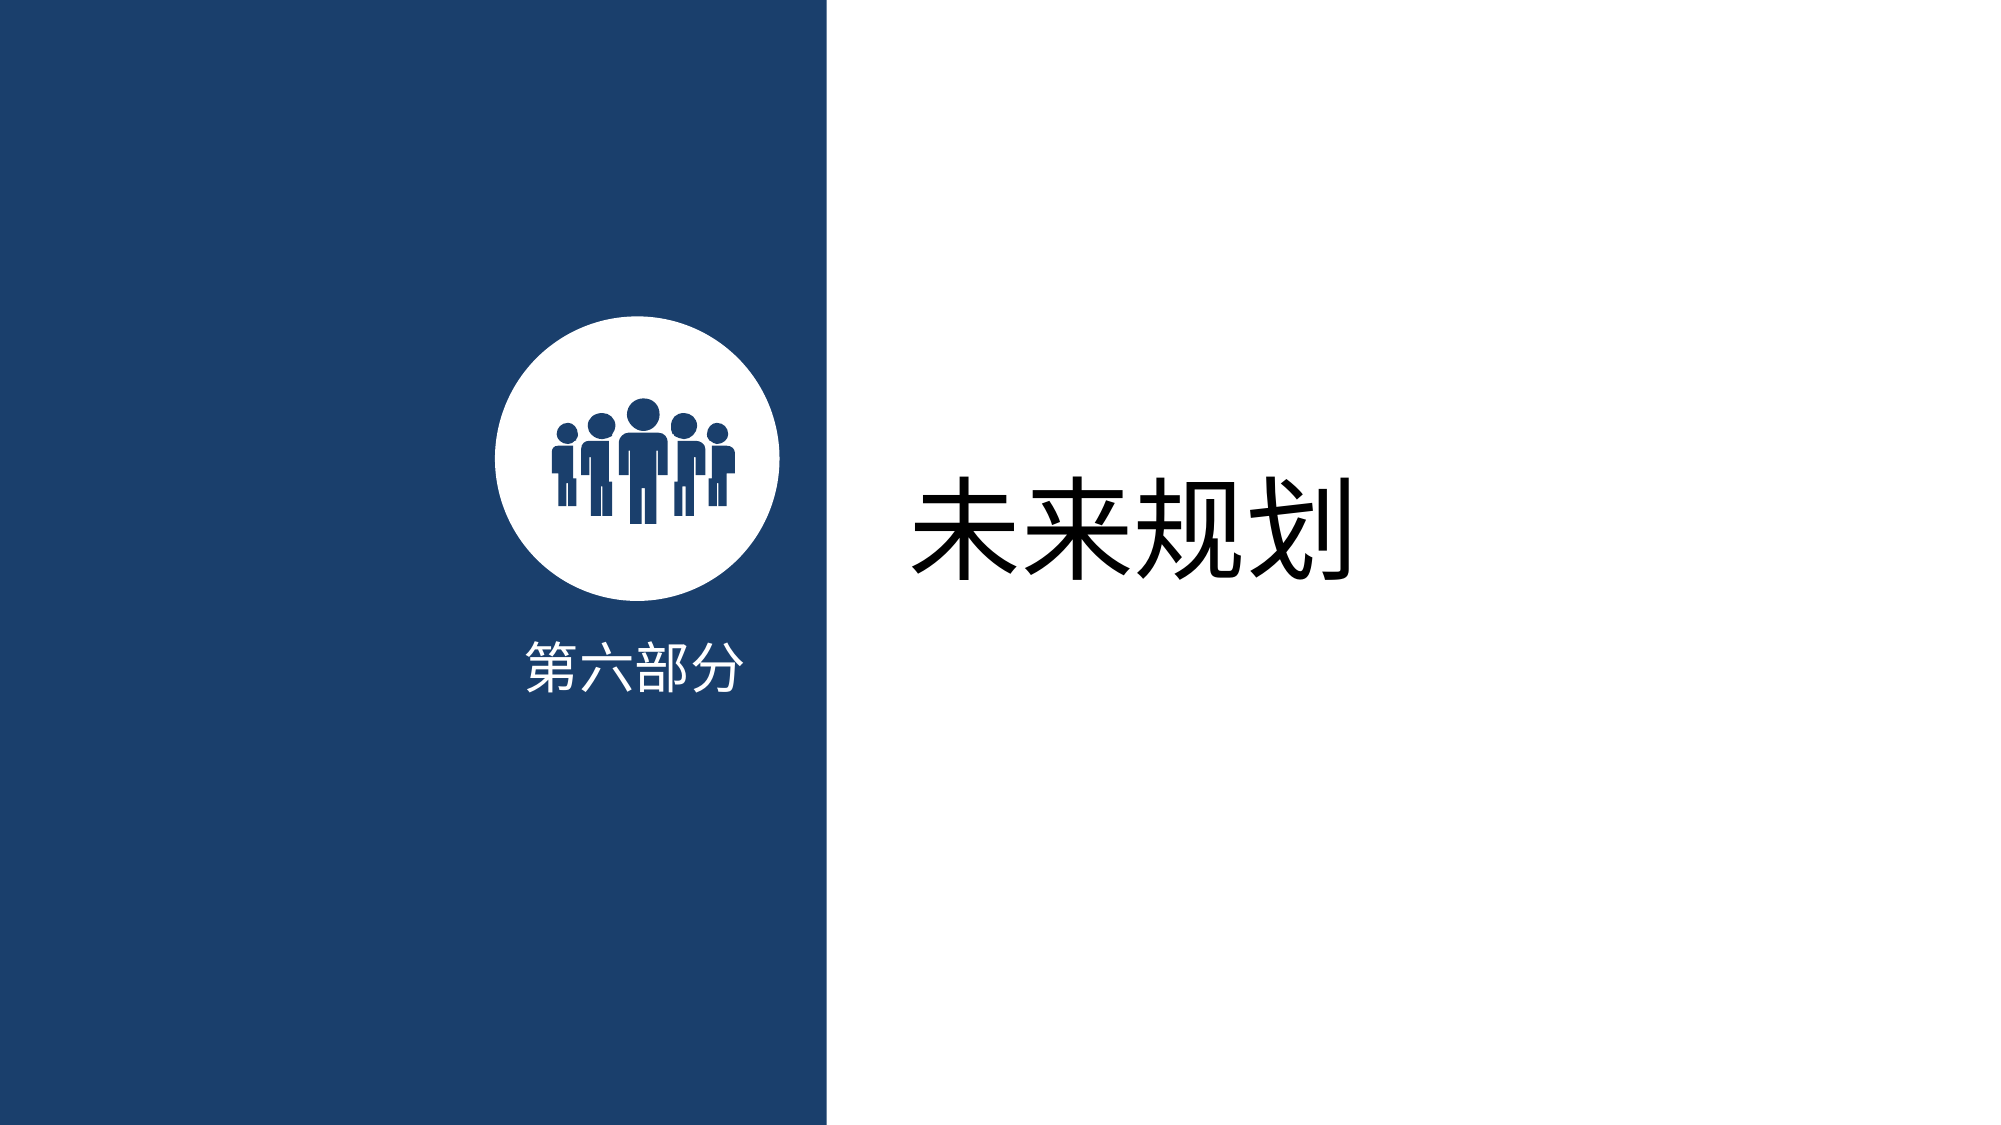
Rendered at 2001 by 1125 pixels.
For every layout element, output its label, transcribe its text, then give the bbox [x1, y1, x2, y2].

text_box [0, 0, 828, 1125]
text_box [494, 316, 780, 601]
text_box 未来规划 [893, 451, 1374, 601]
text_box 第六部分 [523, 633, 796, 701]
